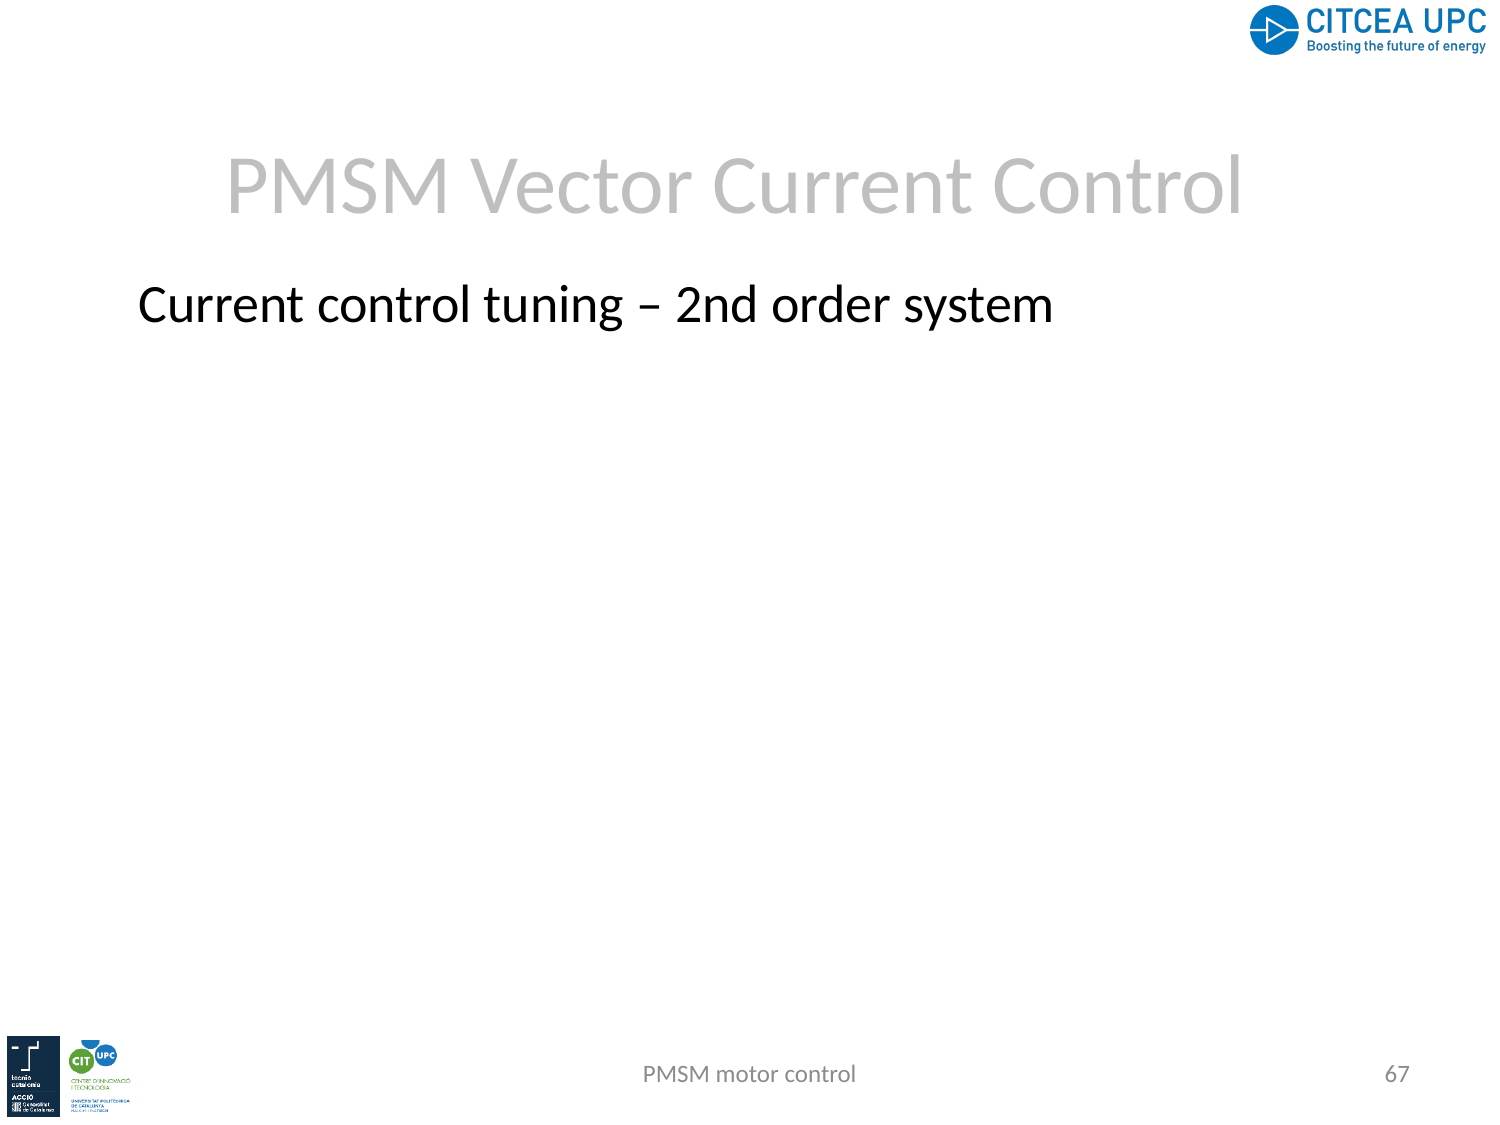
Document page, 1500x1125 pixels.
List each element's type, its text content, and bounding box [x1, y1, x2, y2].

text_box PMSM Vector Current Control [54, 97, 1418, 262]
picture [5, 1034, 61, 1118]
list Current control tuning – 2nd order system [54, 262, 1418, 970]
picture [64, 1039, 136, 1118]
slide_number 67 [1074, 1042, 1425, 1103]
picture [1250, 5, 1497, 60]
footer PMSM motor control [512, 1042, 988, 1103]
